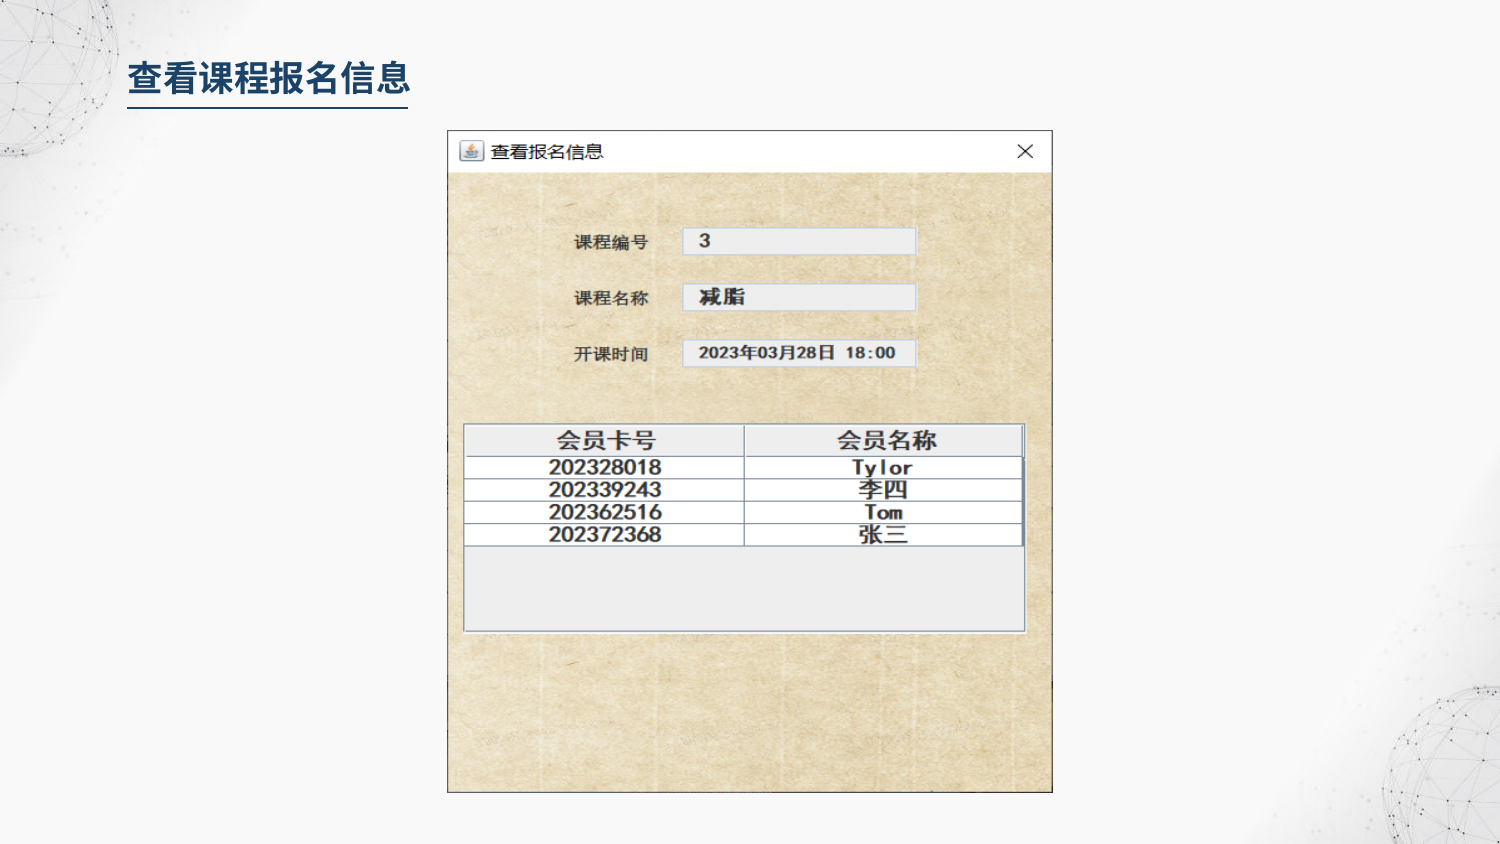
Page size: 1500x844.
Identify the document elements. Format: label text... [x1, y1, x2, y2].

picture [0, 0, 1500, 844]
text_box 查看课程报名信息 [116, 50, 488, 105]
